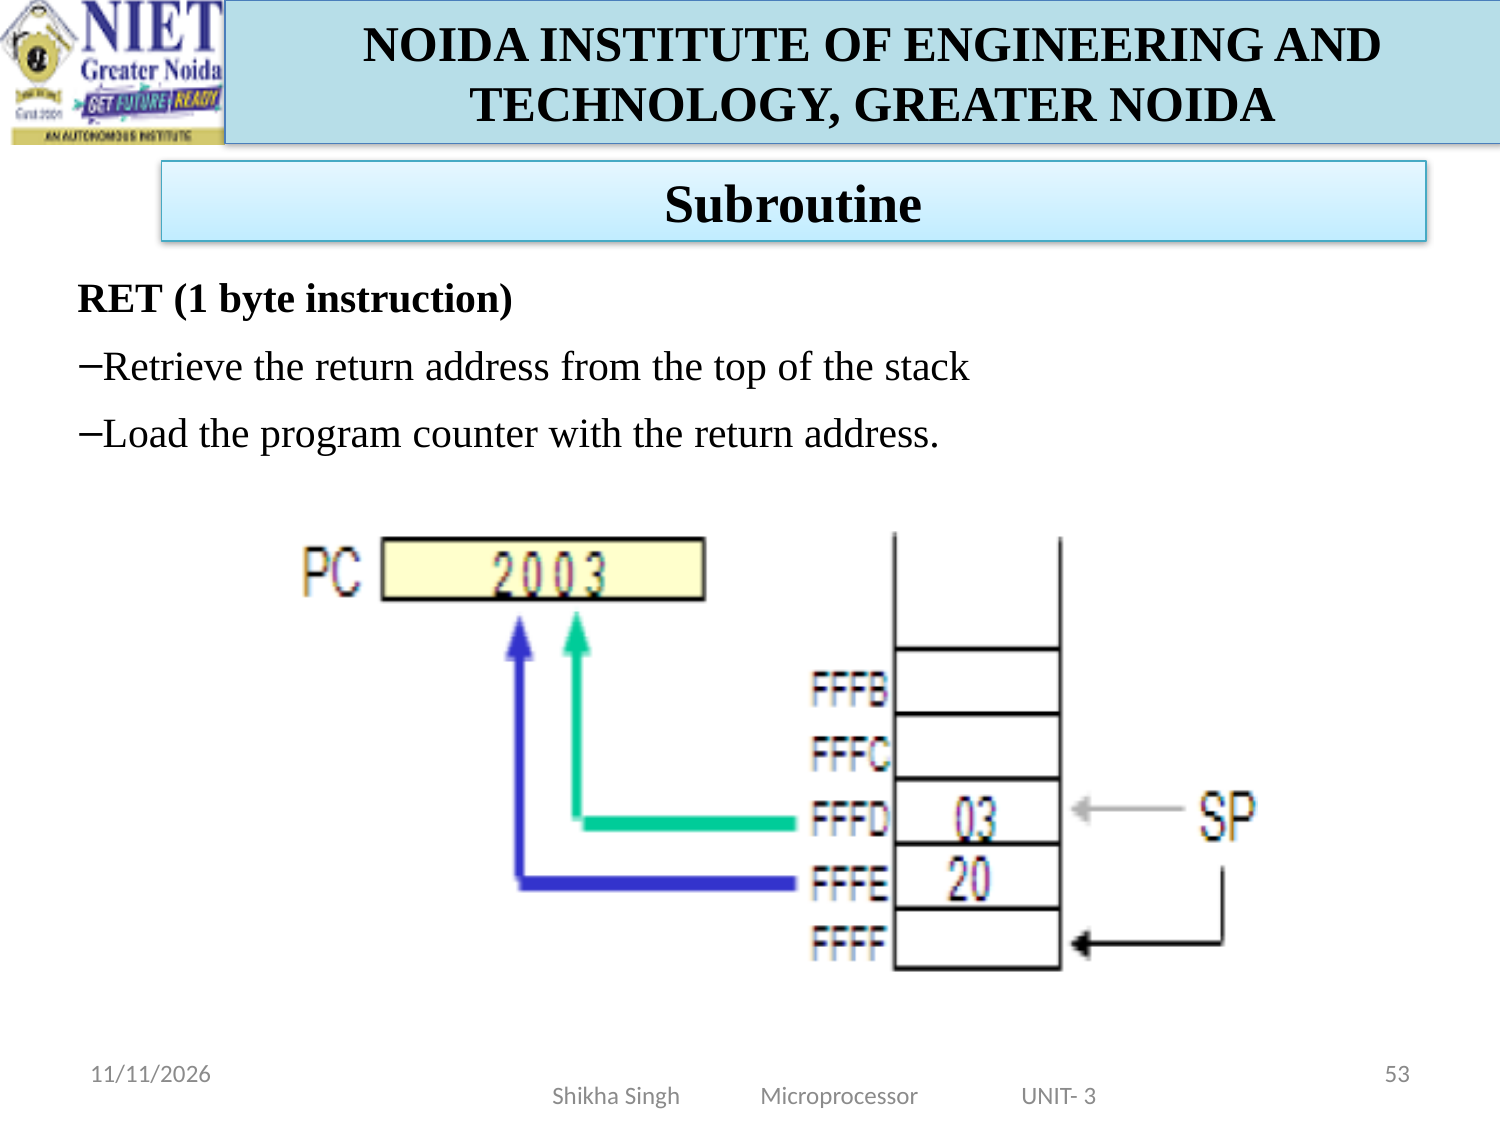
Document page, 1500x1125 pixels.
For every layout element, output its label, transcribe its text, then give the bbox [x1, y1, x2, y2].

text_box Subroutine [161, 160, 1427, 242]
list [87, 187, 1438, 263]
title NOIDA INSTITUTE OF ENGINEERING AND TECHNOLOGY, GREATER NOIDA [231, 0, 1500, 144]
picture [0, 0, 238, 145]
picture [300, 531, 1259, 974]
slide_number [75, 1042, 425, 1103]
footer Shikha Singh Microprocessor UNIT- 3 [412, 1065, 1238, 1125]
text_box RET (1 byte instruction) Retrieve the return address from the top of the stack Load the program counter with the return address. [62, 263, 1467, 1012]
slide_number 53 [1074, 1042, 1425, 1103]
